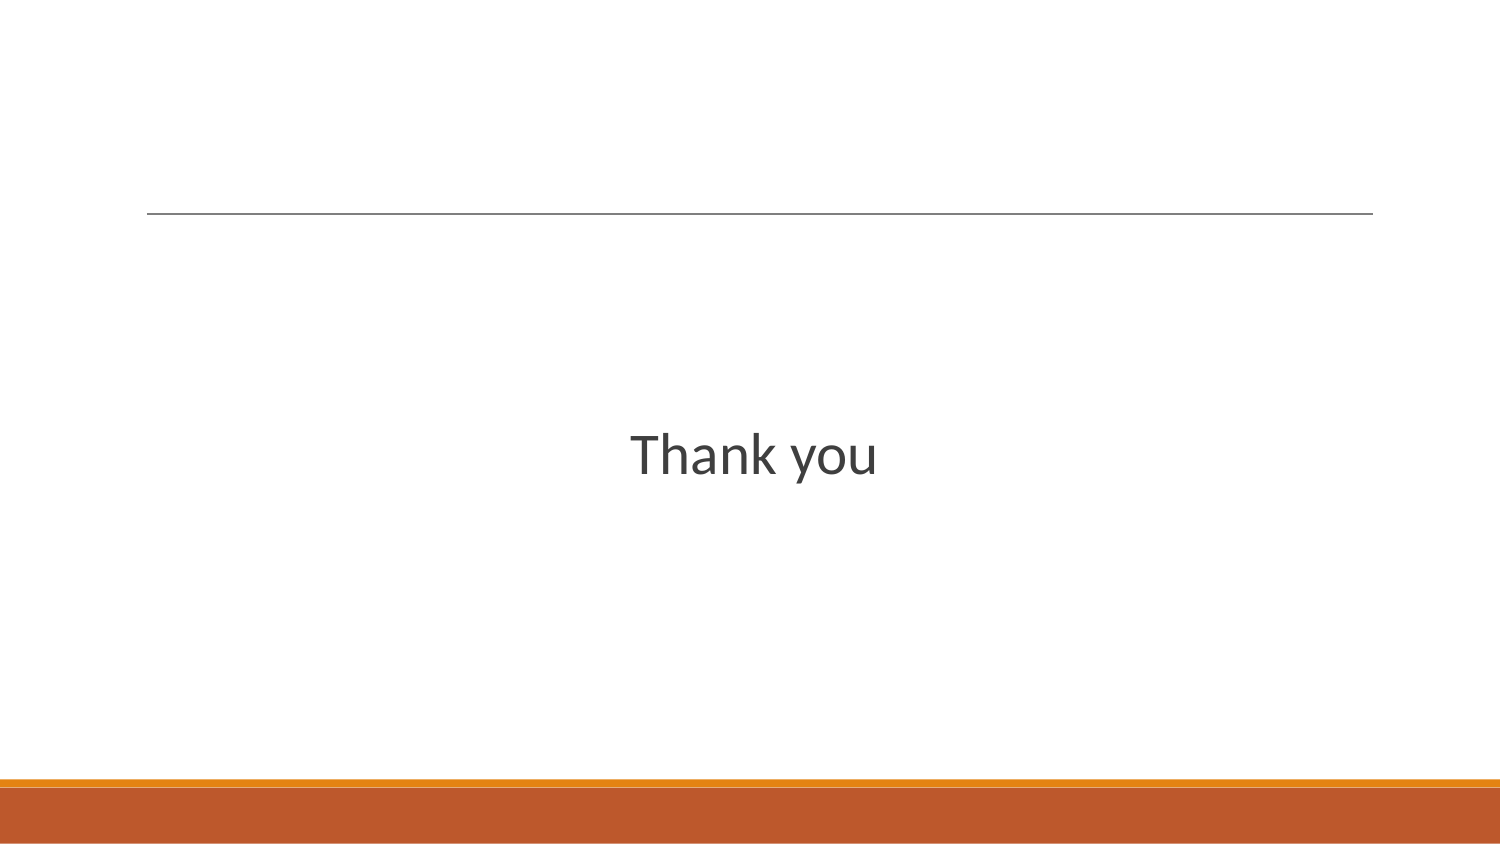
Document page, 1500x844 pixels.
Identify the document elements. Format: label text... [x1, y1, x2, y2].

title Thank you [390, 411, 1028, 500]
